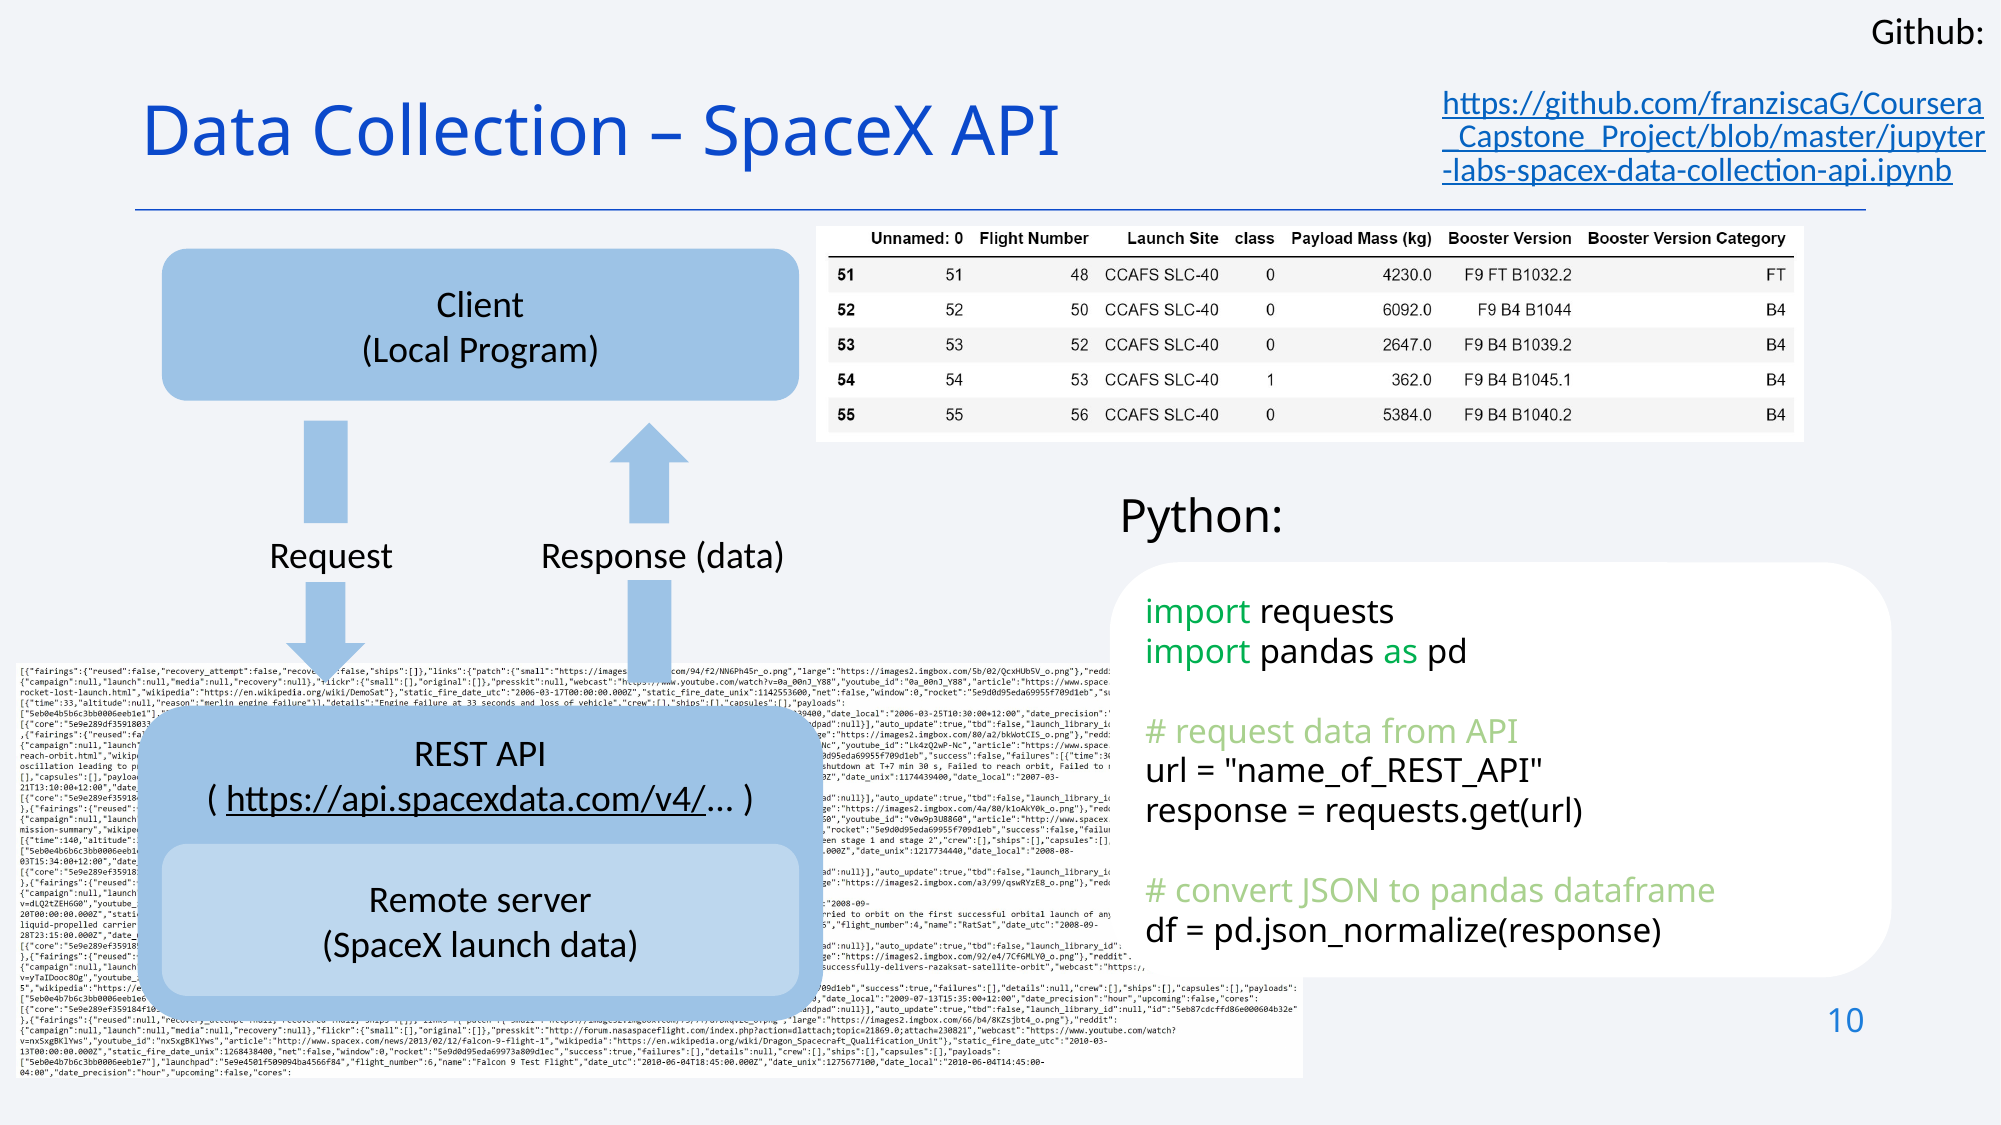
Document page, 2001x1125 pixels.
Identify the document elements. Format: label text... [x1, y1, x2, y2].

text_box Data Collection – SpaceX API [126, 88, 1852, 179]
slide_number 10 [1429, 988, 1880, 1055]
list Github: https://github.com/franziscaG/Coursera_Capstone_Project/blob/master/jupyter-labs-spacex-data-collection-api.ipynb [1427, 0, 2000, 252]
text_box Python: [1104, 479, 1302, 550]
picture [0, 0, 2001, 1125]
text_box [137, 248, 824, 1022]
text_box import requests import pandas as pd # request data from API url = "name_of_REST_API" response = requests.get(url) # convert JSON to pandas dataframe df = pd.json_normalize(response) [1108, 561, 1893, 979]
